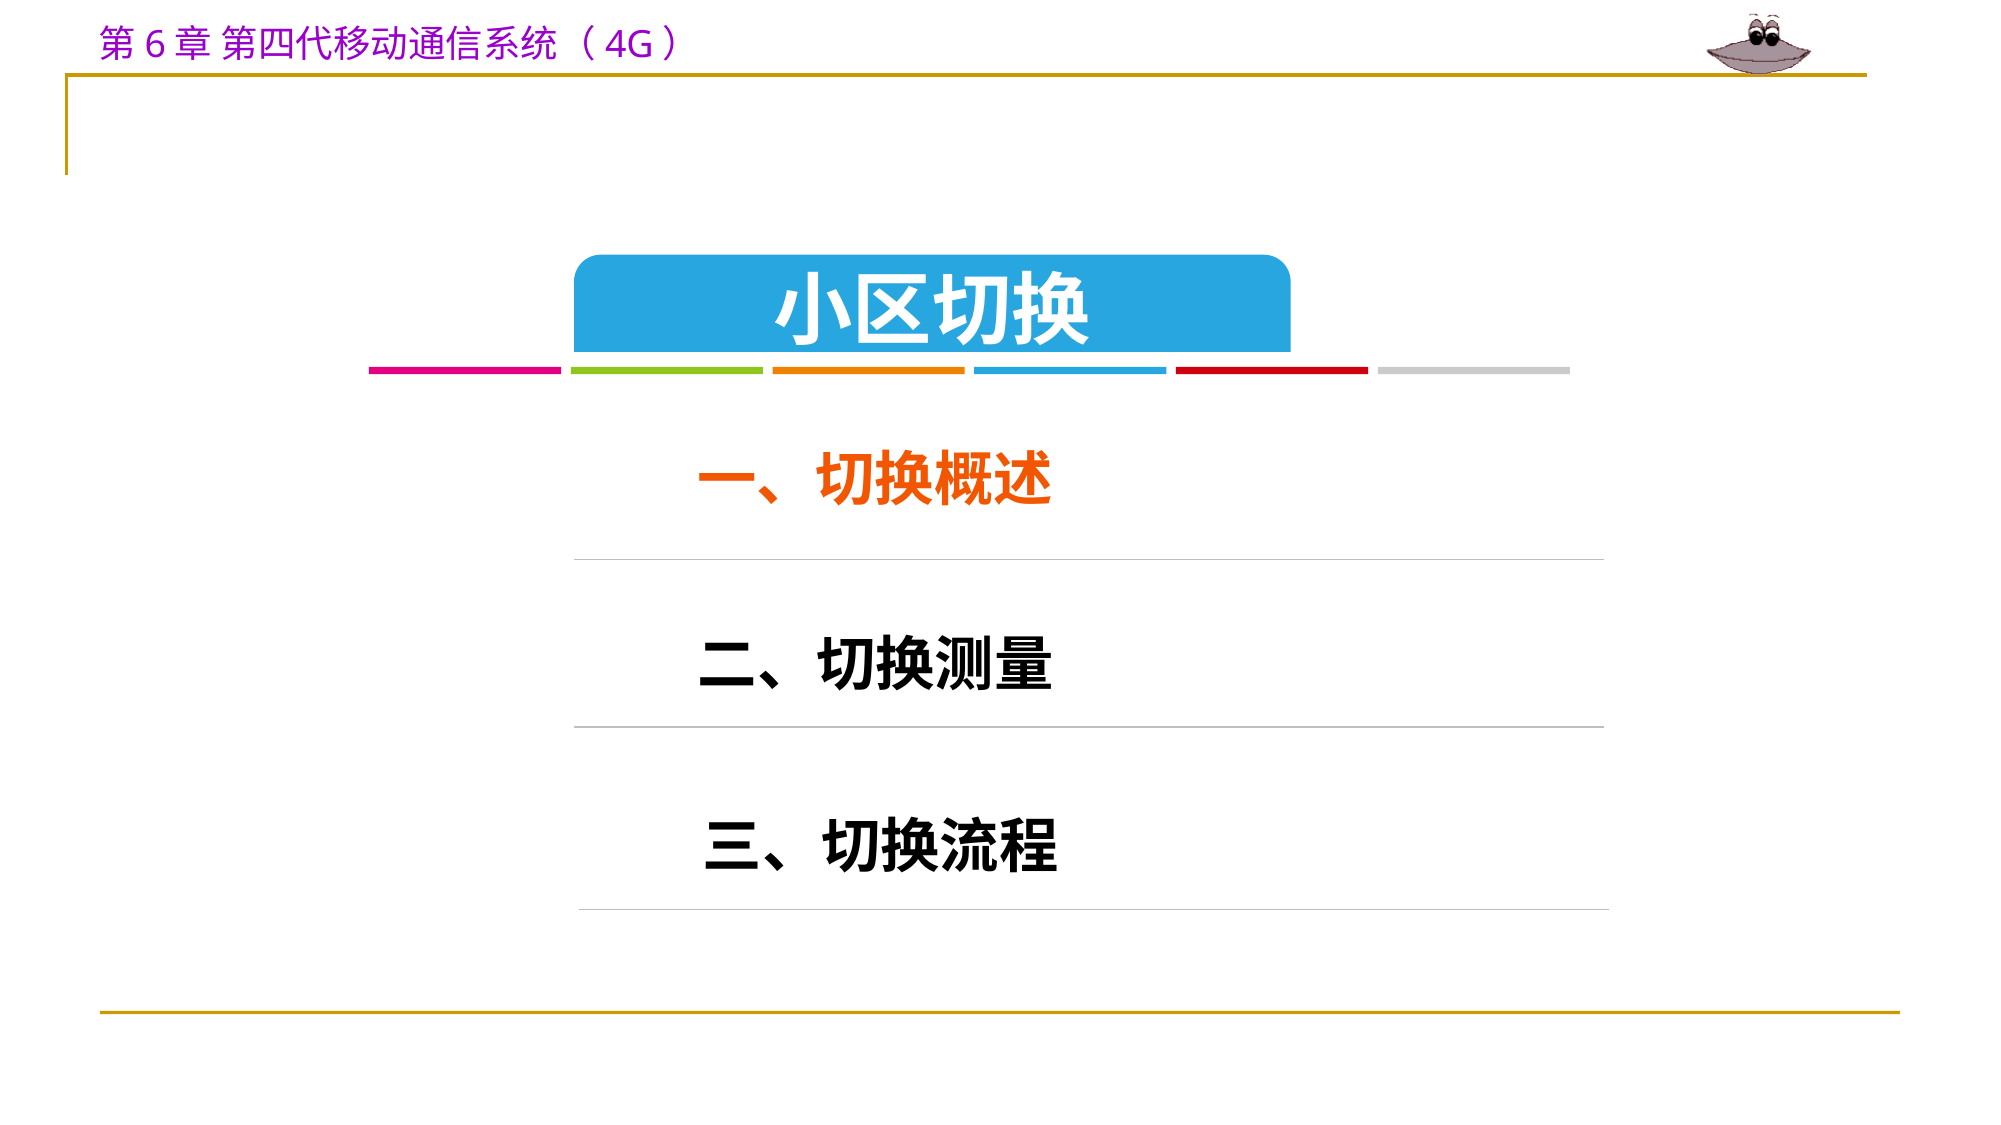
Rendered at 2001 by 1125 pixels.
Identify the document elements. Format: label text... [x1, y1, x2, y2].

text_box 三、切换流程 [660, 801, 1610, 971]
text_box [368, 254, 1570, 375]
text_box 二、切换测量 [655, 619, 1605, 909]
text_box 二、切换测量 [655, 910, 1605, 1121]
picture [1650, 0, 1817, 87]
text_box 一、切换概述 [654, 433, 1604, 559]
text_box 一、切换概述 [654, 560, 1604, 726]
